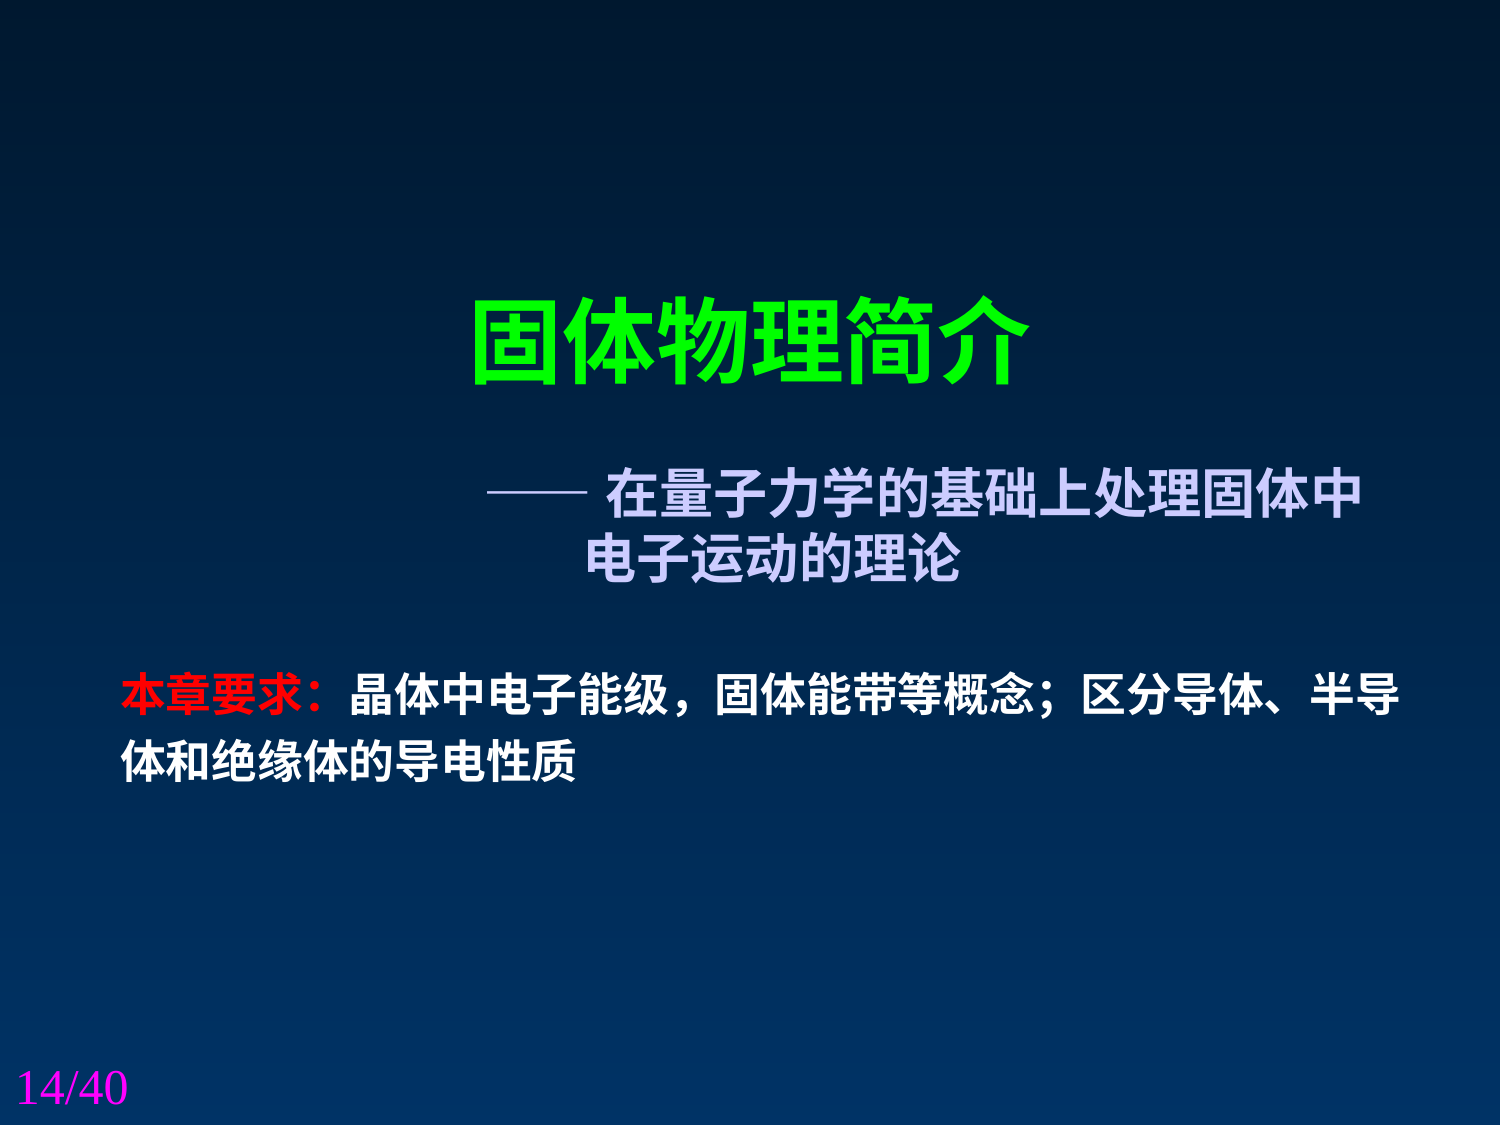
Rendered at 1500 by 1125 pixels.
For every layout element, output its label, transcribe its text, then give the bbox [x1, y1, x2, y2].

text_box ——在量子力学的基础上处理固体中 电子运动的理论 [468, 452, 1402, 597]
title 固体物理简介 [0, 292, 1500, 411]
text_box 本章要求：晶体中电子能级，固体能带等概念；区分导体、半导体和绝缘体的导电性质 [105, 647, 1453, 796]
text_box /40 [0, 1046, 350, 1125]
